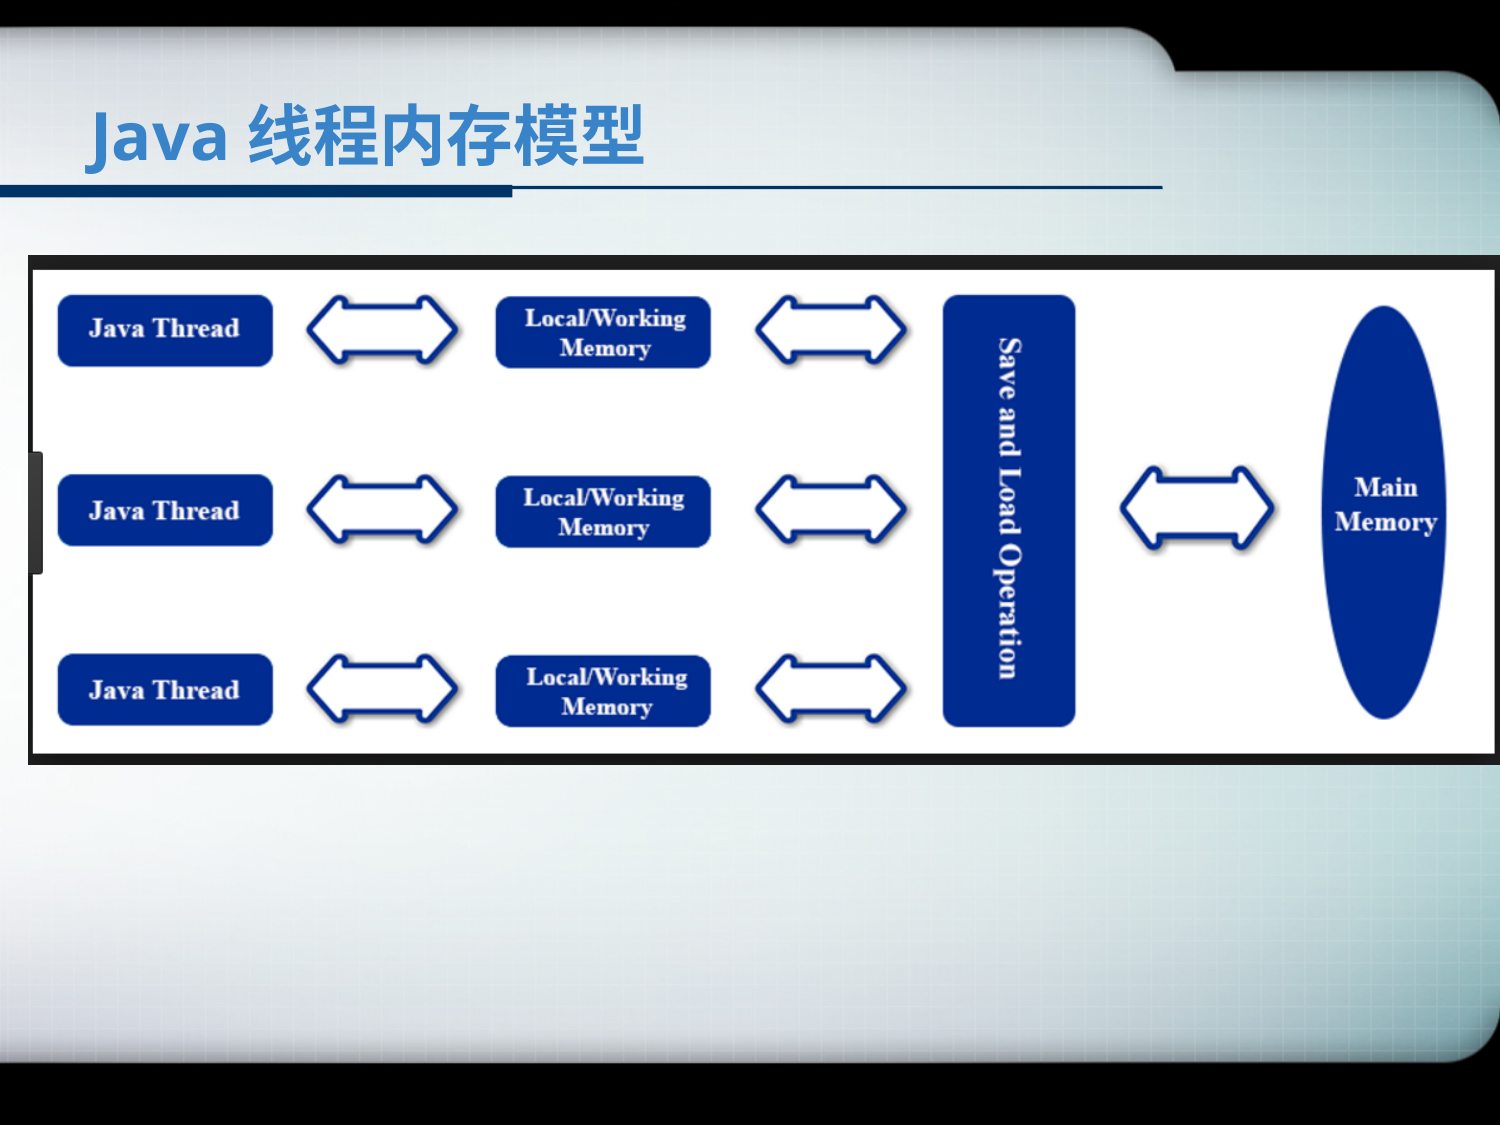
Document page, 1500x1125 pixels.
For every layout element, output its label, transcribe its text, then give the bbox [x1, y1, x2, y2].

title Java线程内存模型 [75, 87, 1338, 180]
picture [0, 0, 1500, 1125]
